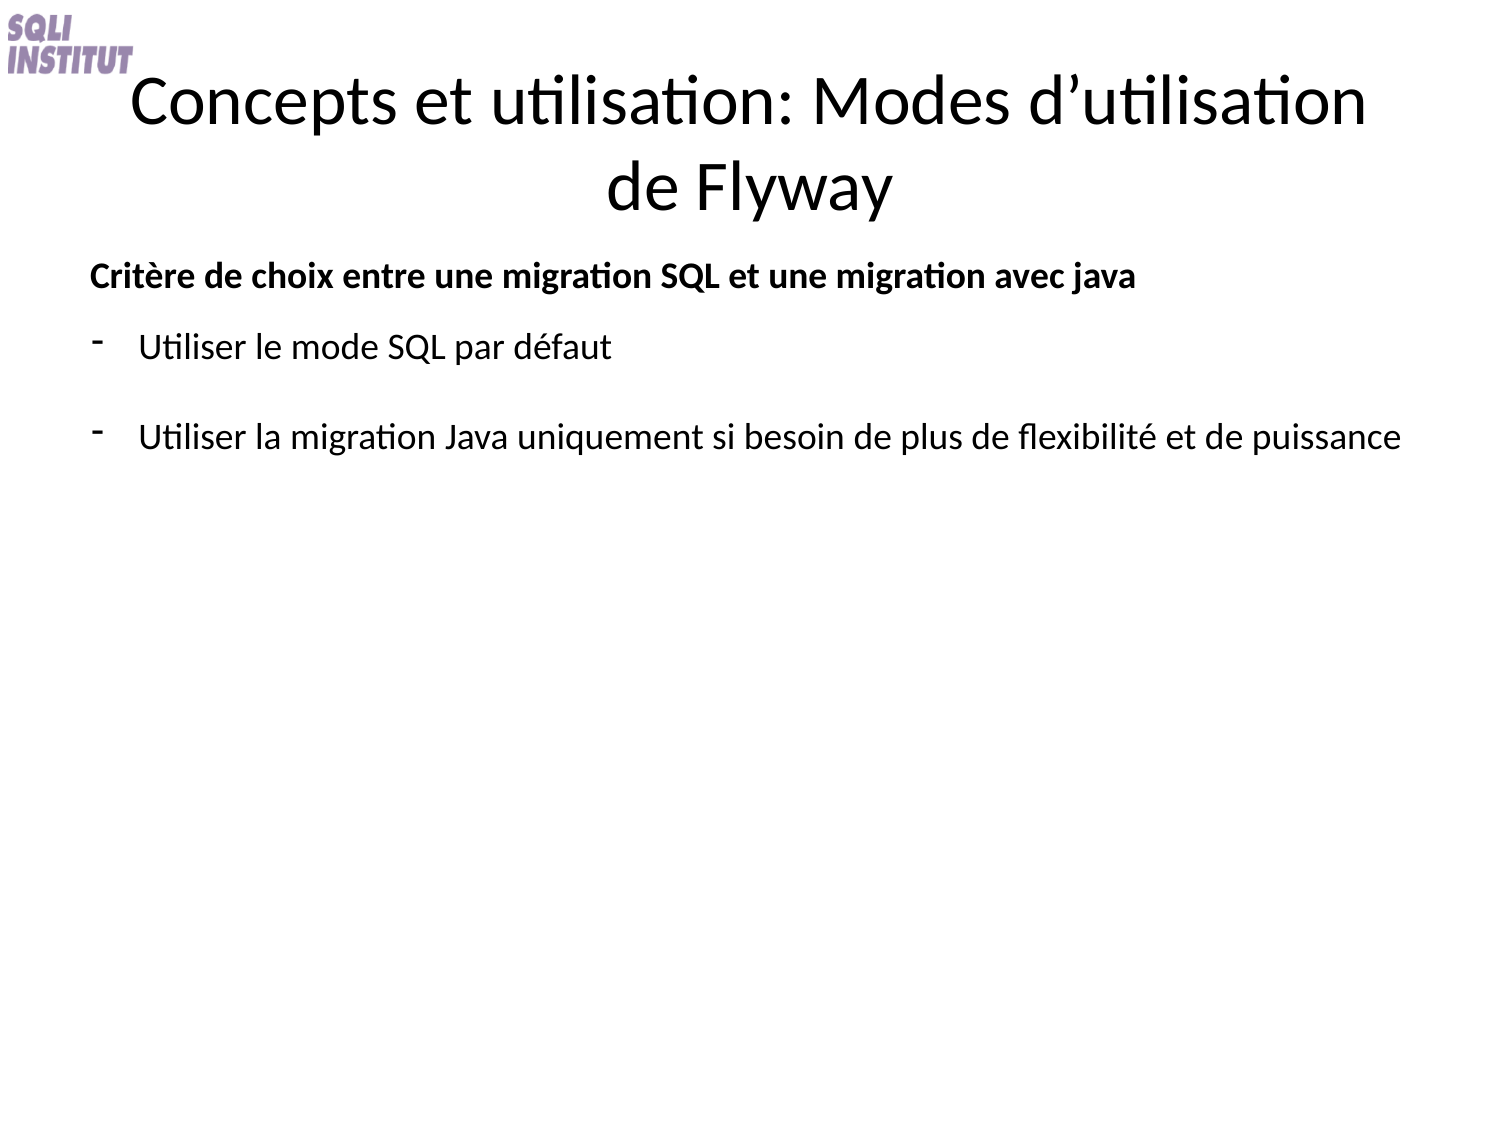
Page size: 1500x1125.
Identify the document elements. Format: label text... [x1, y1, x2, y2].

title Concepts et utilisation: Modes d’utilisation de Flyway [75, 45, 1425, 233]
text_box Critère de choix entre une migration SQL et une migration avec java [1079, 243, 1434, 304]
text_box Utiliser le mode SQL par défaut Utiliser la migration Java uniquement si besoin de plus de flexibilité et de puissance [76, 314, 1436, 735]
text_box Critère de choix entre une migration SQL et une migration avec java [75, 243, 1048, 304]
title Concepts et utilisation: Modes d’utilisation de Flyway [8, 9, 134, 76]
text_box [1048, 205, 1079, 311]
